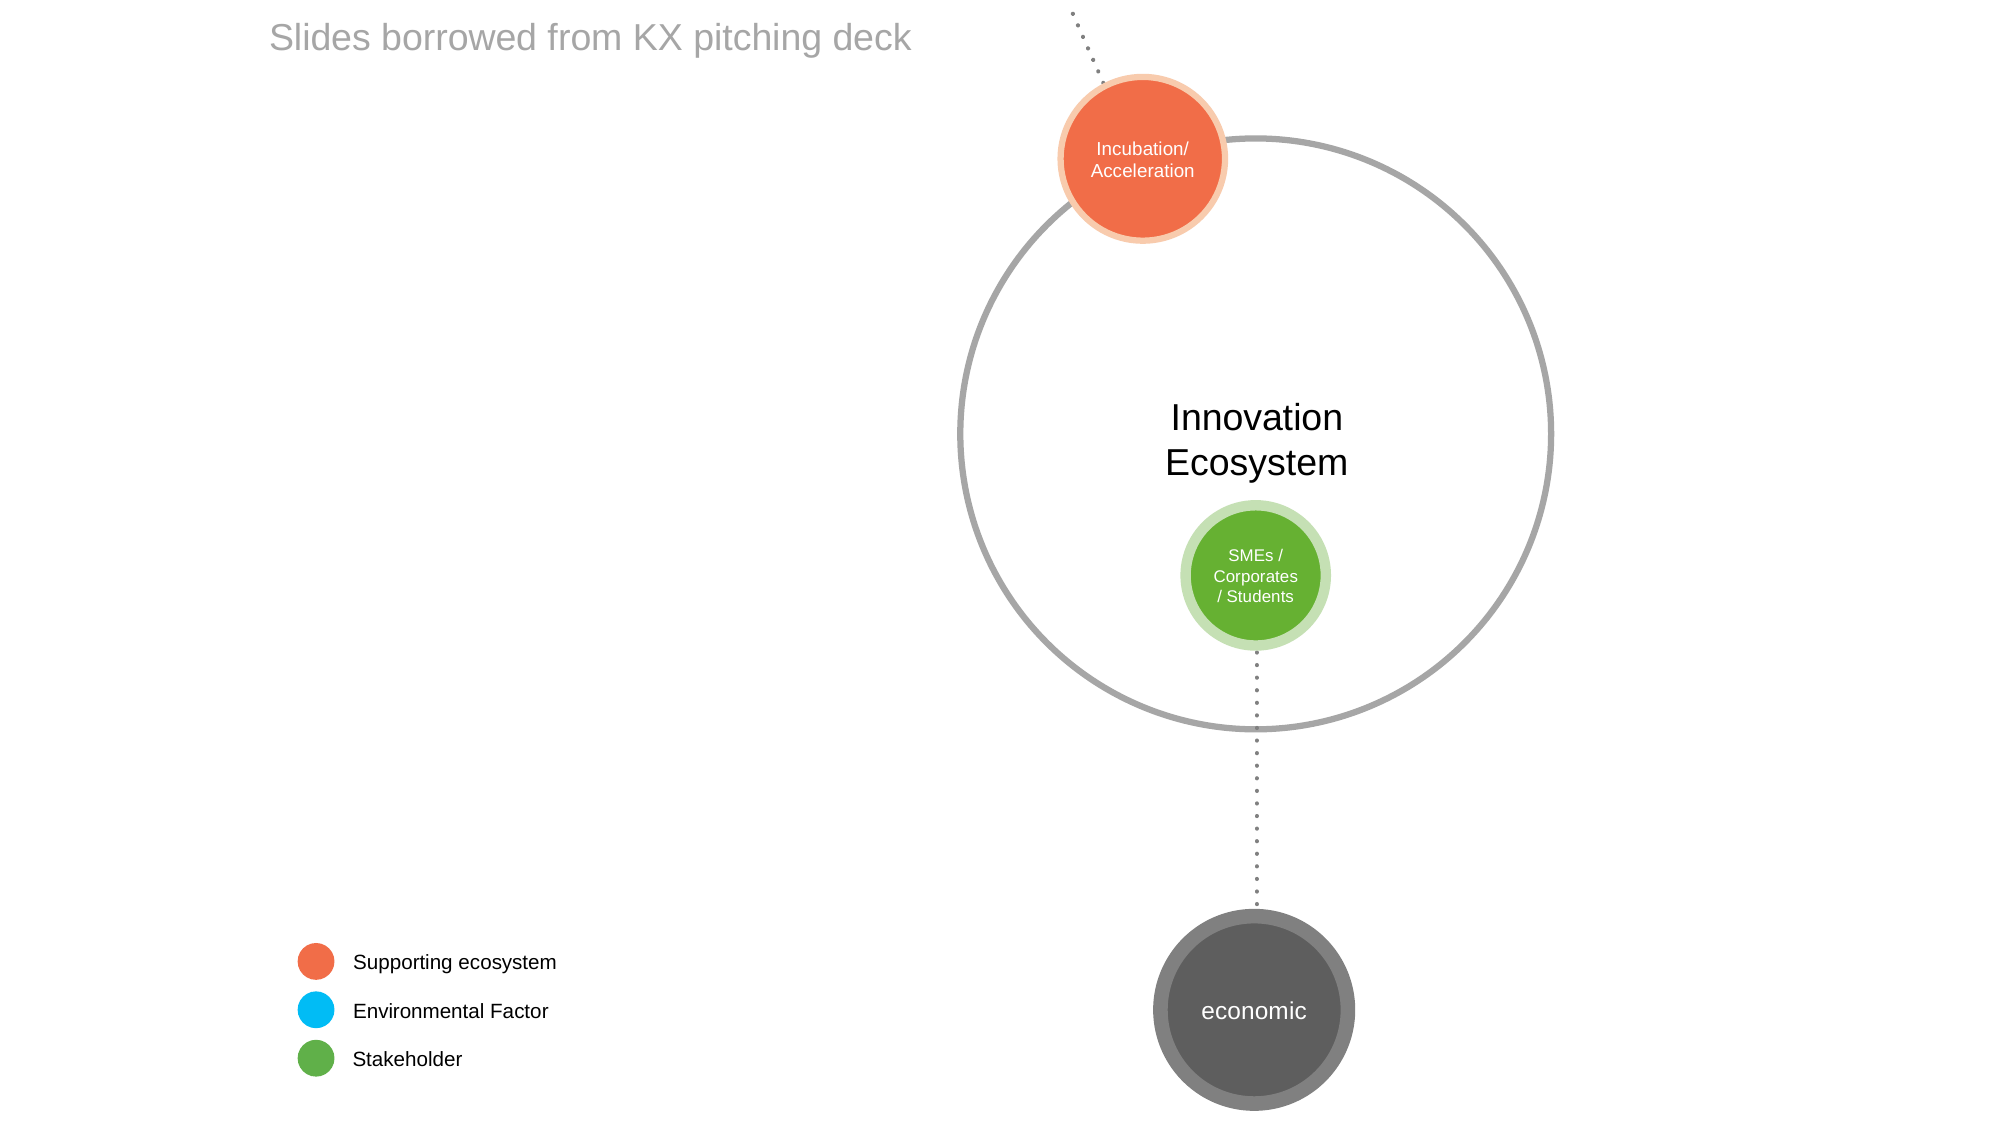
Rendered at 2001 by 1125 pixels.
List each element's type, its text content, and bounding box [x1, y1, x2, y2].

text_box Stakeholder [345, 1038, 471, 1078]
text_box [297, 991, 335, 1029]
text_box economic [1160, 916, 1348, 1104]
text_box Environmental Factor [345, 990, 557, 1030]
text_box Slides borrowed from KX pitching deck [254, 5, 1255, 66]
text_box [297, 942, 335, 980]
text_box Supporting ecosystem [345, 941, 565, 982]
text_box Incubation/ Acceleration [1060, 76, 1226, 241]
text_box [297, 1039, 335, 1077]
text_box SMEs / Corporates / Students [1185, 505, 1326, 646]
text_box Innovation Ecosystem [1067, 385, 1446, 490]
text_box [960, 138, 1552, 730]
